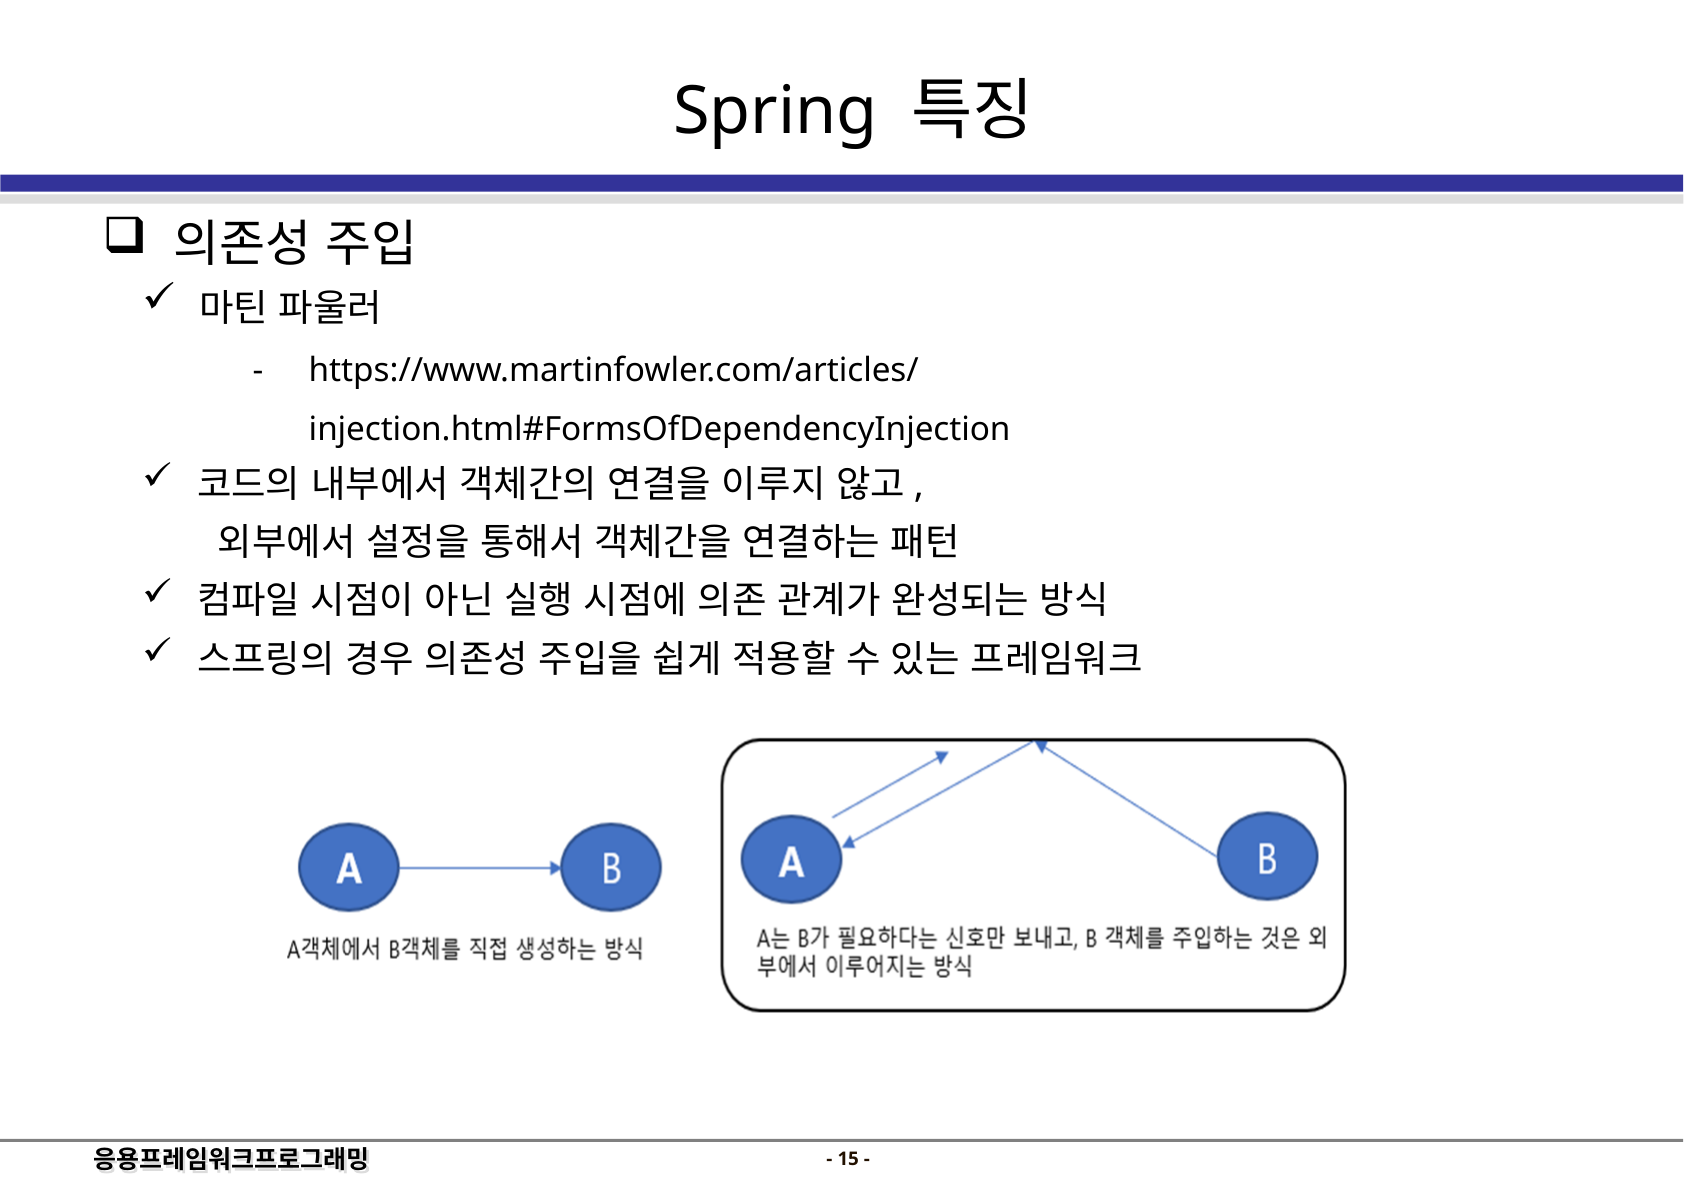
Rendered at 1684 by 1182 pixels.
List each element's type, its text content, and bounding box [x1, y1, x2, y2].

slide_number - 14 - [671, 1138, 1026, 1182]
text_box Spring 특징 [156, 59, 1551, 155]
text_box 의존성 주입 마틴 파울러 https://www.martinfowler.com/articles/injection.html#FormsOfDependencyInjection 코드의 내부에서 객체간의 연결을 이루지 않고, 외부에서 설정을 통해서 객체간을 연결하는 패턴 컴파일 시점이 아닌 실행 시점에 의존 관계가 완성되는 방식 스프링의 경우 의존성 주입을 쉽게 적용할 수 있는 프레임워크 [87, 204, 1607, 863]
picture [262, 708, 1385, 1060]
